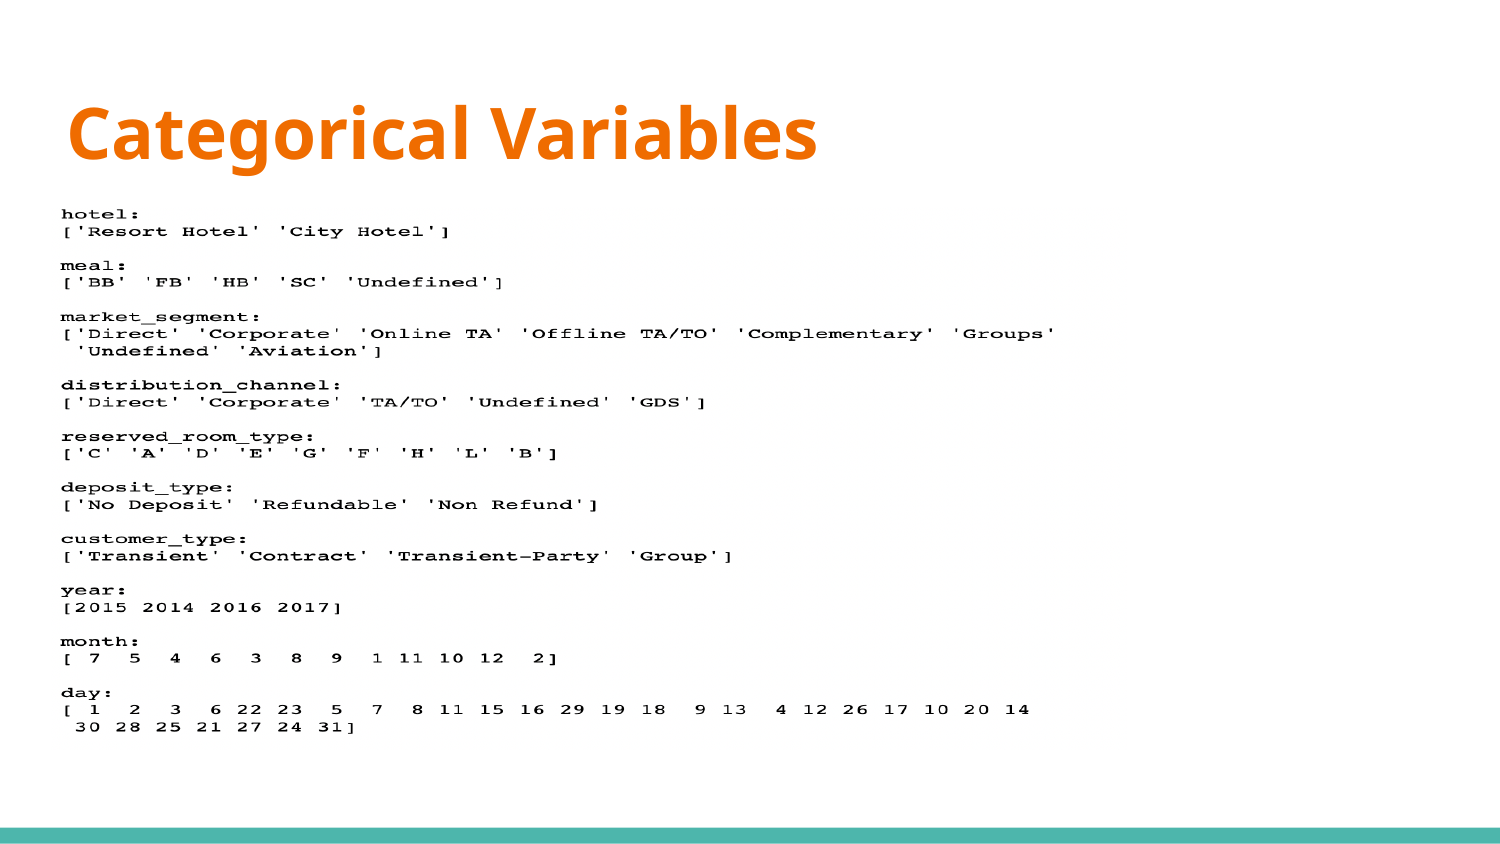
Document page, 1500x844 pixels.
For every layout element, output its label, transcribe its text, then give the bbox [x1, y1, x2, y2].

title Categorical Variables [51, 72, 1449, 189]
picture [50, 207, 1127, 750]
